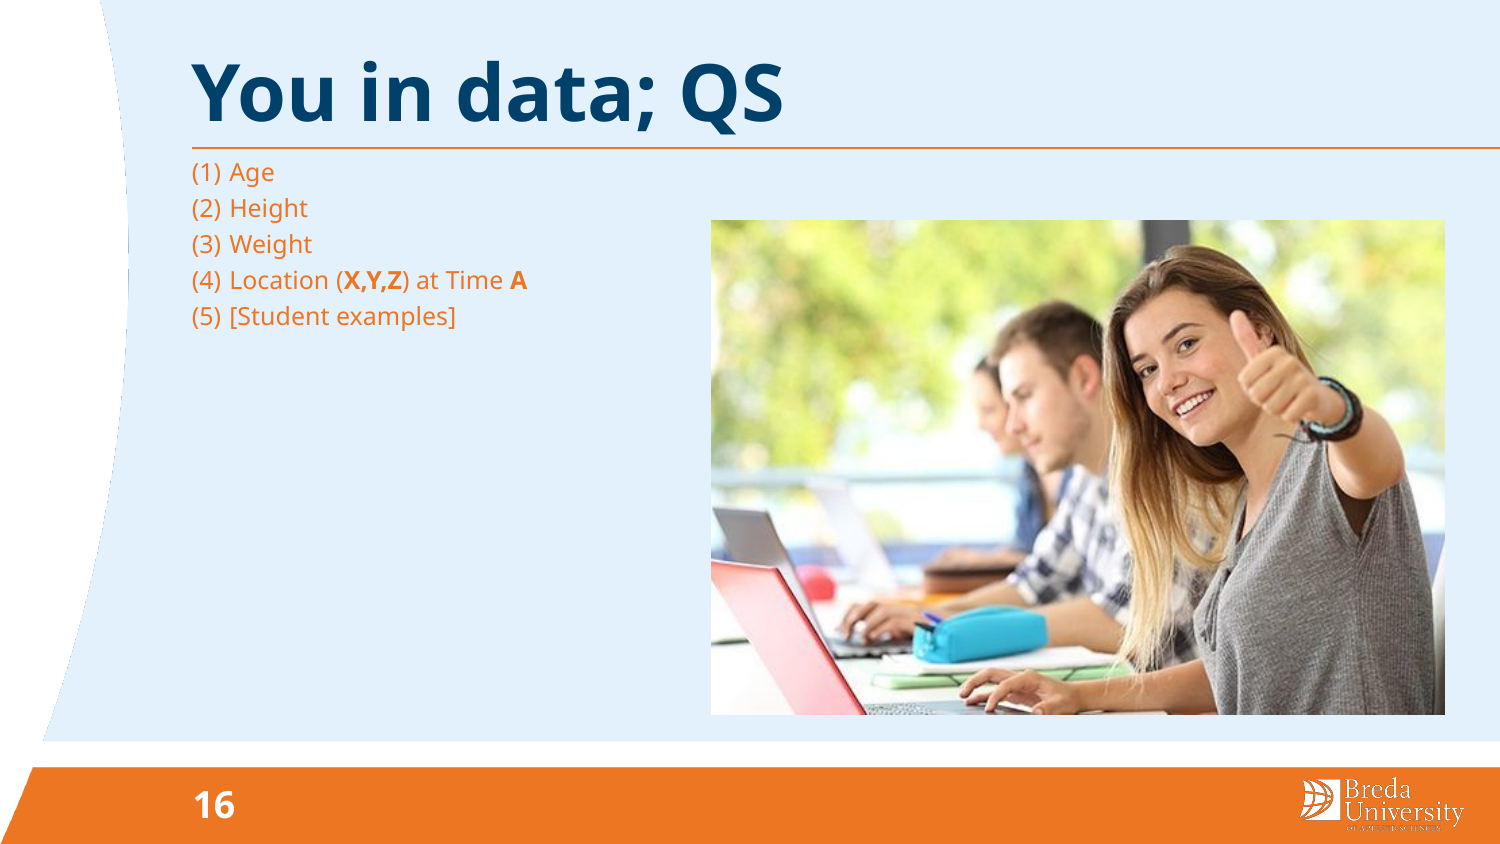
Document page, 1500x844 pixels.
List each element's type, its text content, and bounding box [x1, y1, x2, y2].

list Age Height Weight Location (X,Y,Z) at Time A [Student examples] [191, 150, 1341, 715]
picture [0, 0, 1500, 844]
title You in data; QS [191, 3, 1341, 138]
slide_number 16 [177, 773, 351, 819]
